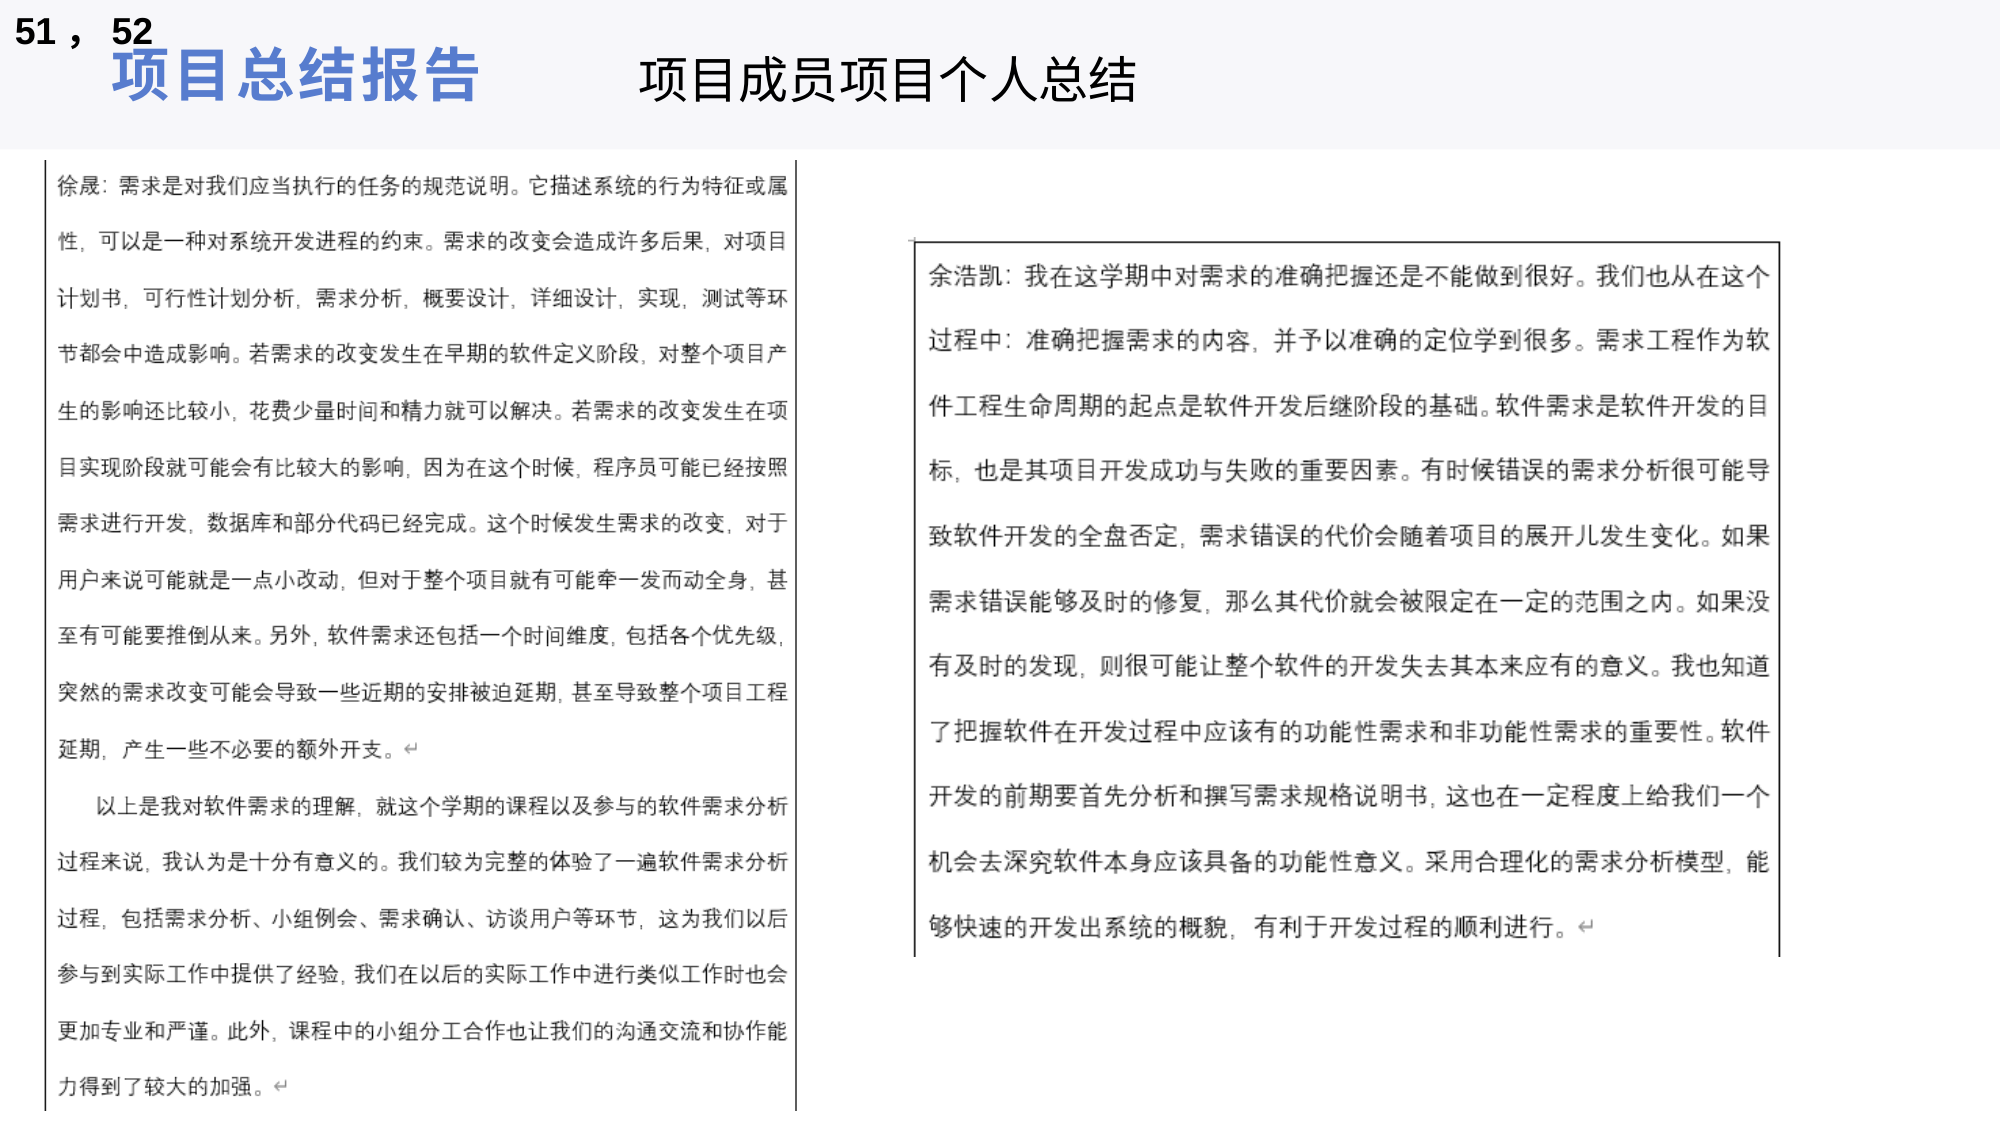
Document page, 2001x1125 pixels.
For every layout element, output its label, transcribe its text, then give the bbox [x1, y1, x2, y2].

text_box 51，52 [0, 0, 204, 60]
picture [34, 160, 805, 1112]
text_box 项目成员项目个人总结 [624, 41, 1154, 117]
picture [908, 238, 1782, 957]
title 项目总结报告 [95, 31, 1906, 118]
